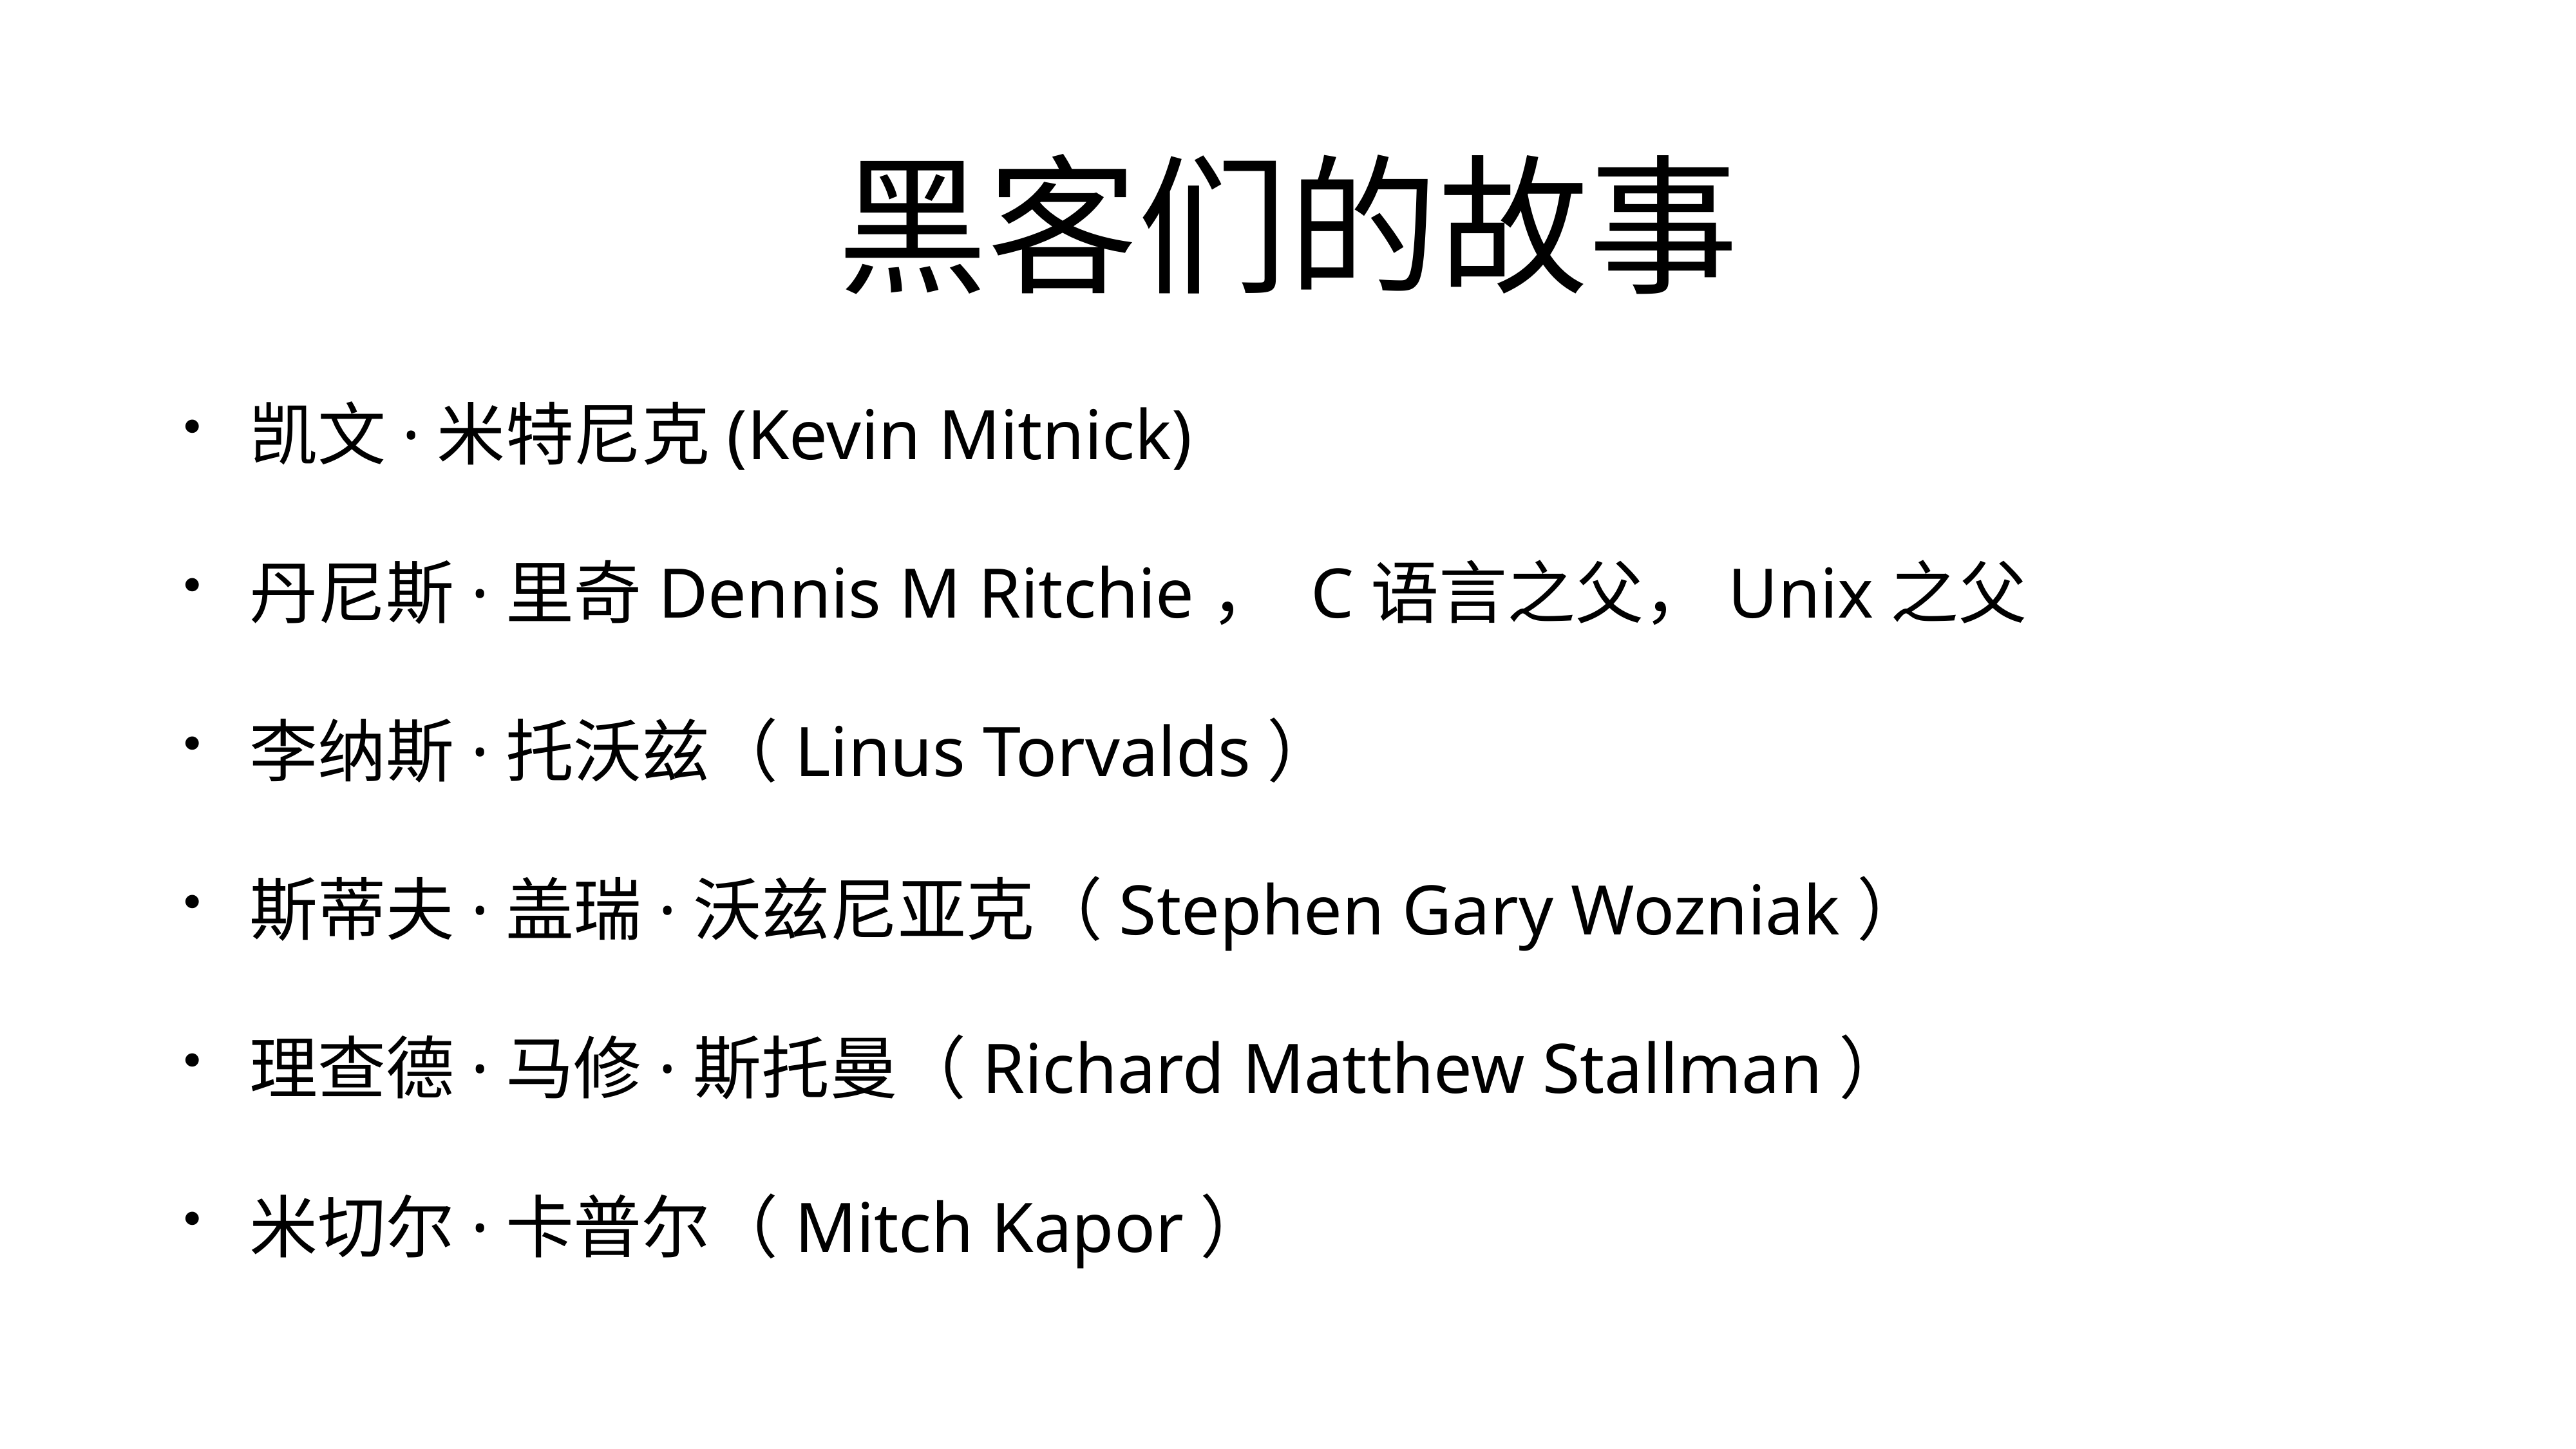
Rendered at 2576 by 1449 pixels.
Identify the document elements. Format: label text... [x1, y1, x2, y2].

list 凯文·米特尼克(Kevin Mitnick) 丹尼斯·里奇Dennis M Ritchie， C语言之父，Unix之父 李纳斯·托沃兹（Linus Torvalds） 斯蒂夫·盖瑞·沃兹尼亚克（Stephen Gary Wozniak） 理查德·马修·斯托曼（Richard Matthew Stallman） 米切尔·卡普尔（Mitch Kapor） [178, 341, 2398, 1316]
title 黑客们的故事 [178, 100, 2398, 341]
